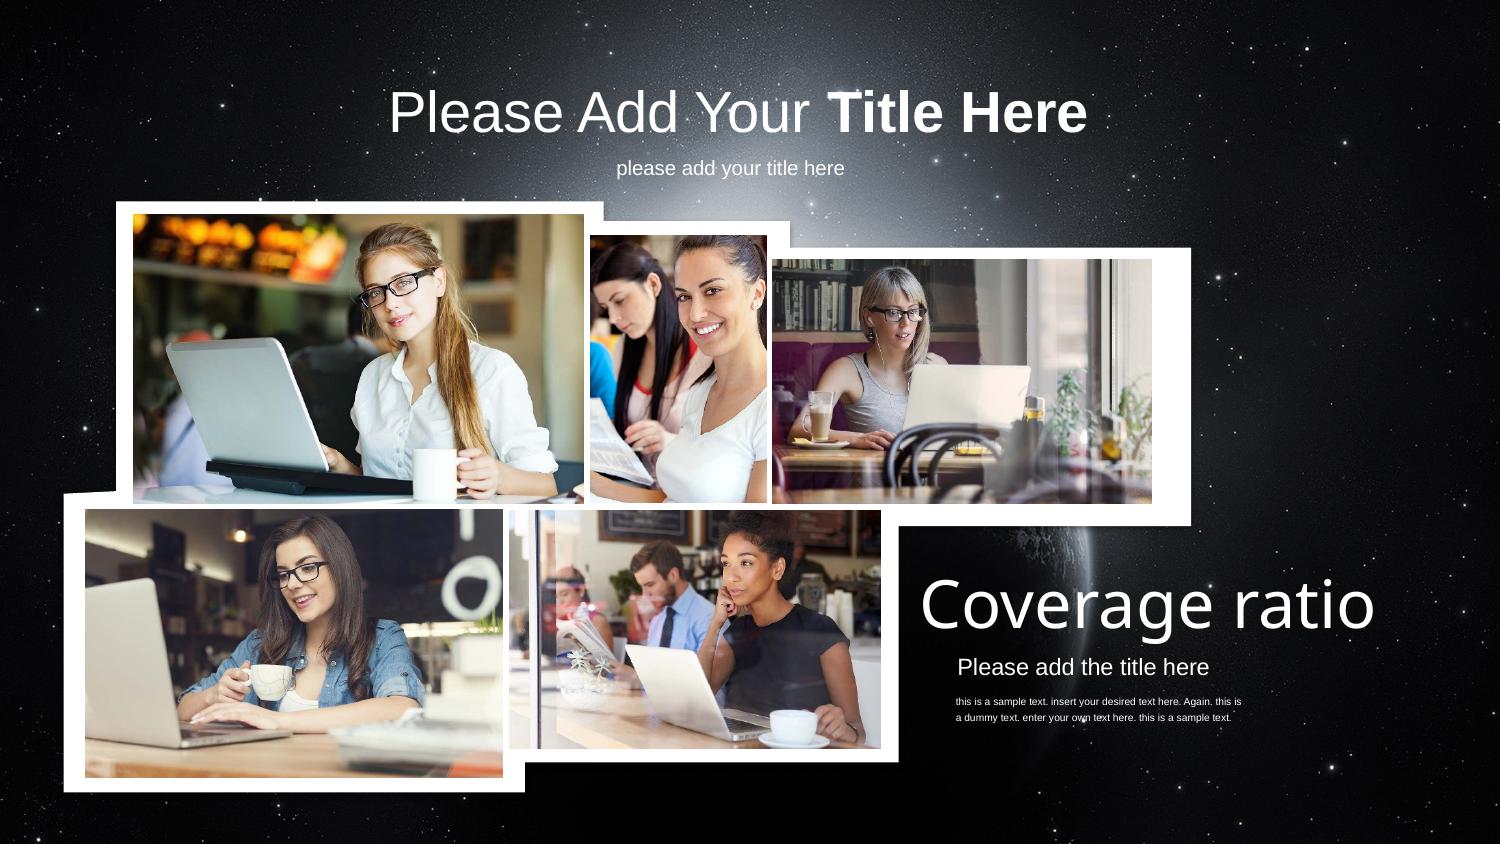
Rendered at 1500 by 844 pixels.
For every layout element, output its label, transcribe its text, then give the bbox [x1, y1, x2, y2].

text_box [952, 648, 1254, 725]
text_box [63, 201, 1192, 793]
text_box Coverage ratio [919, 577, 1378, 642]
picture [0, 0, 1500, 844]
